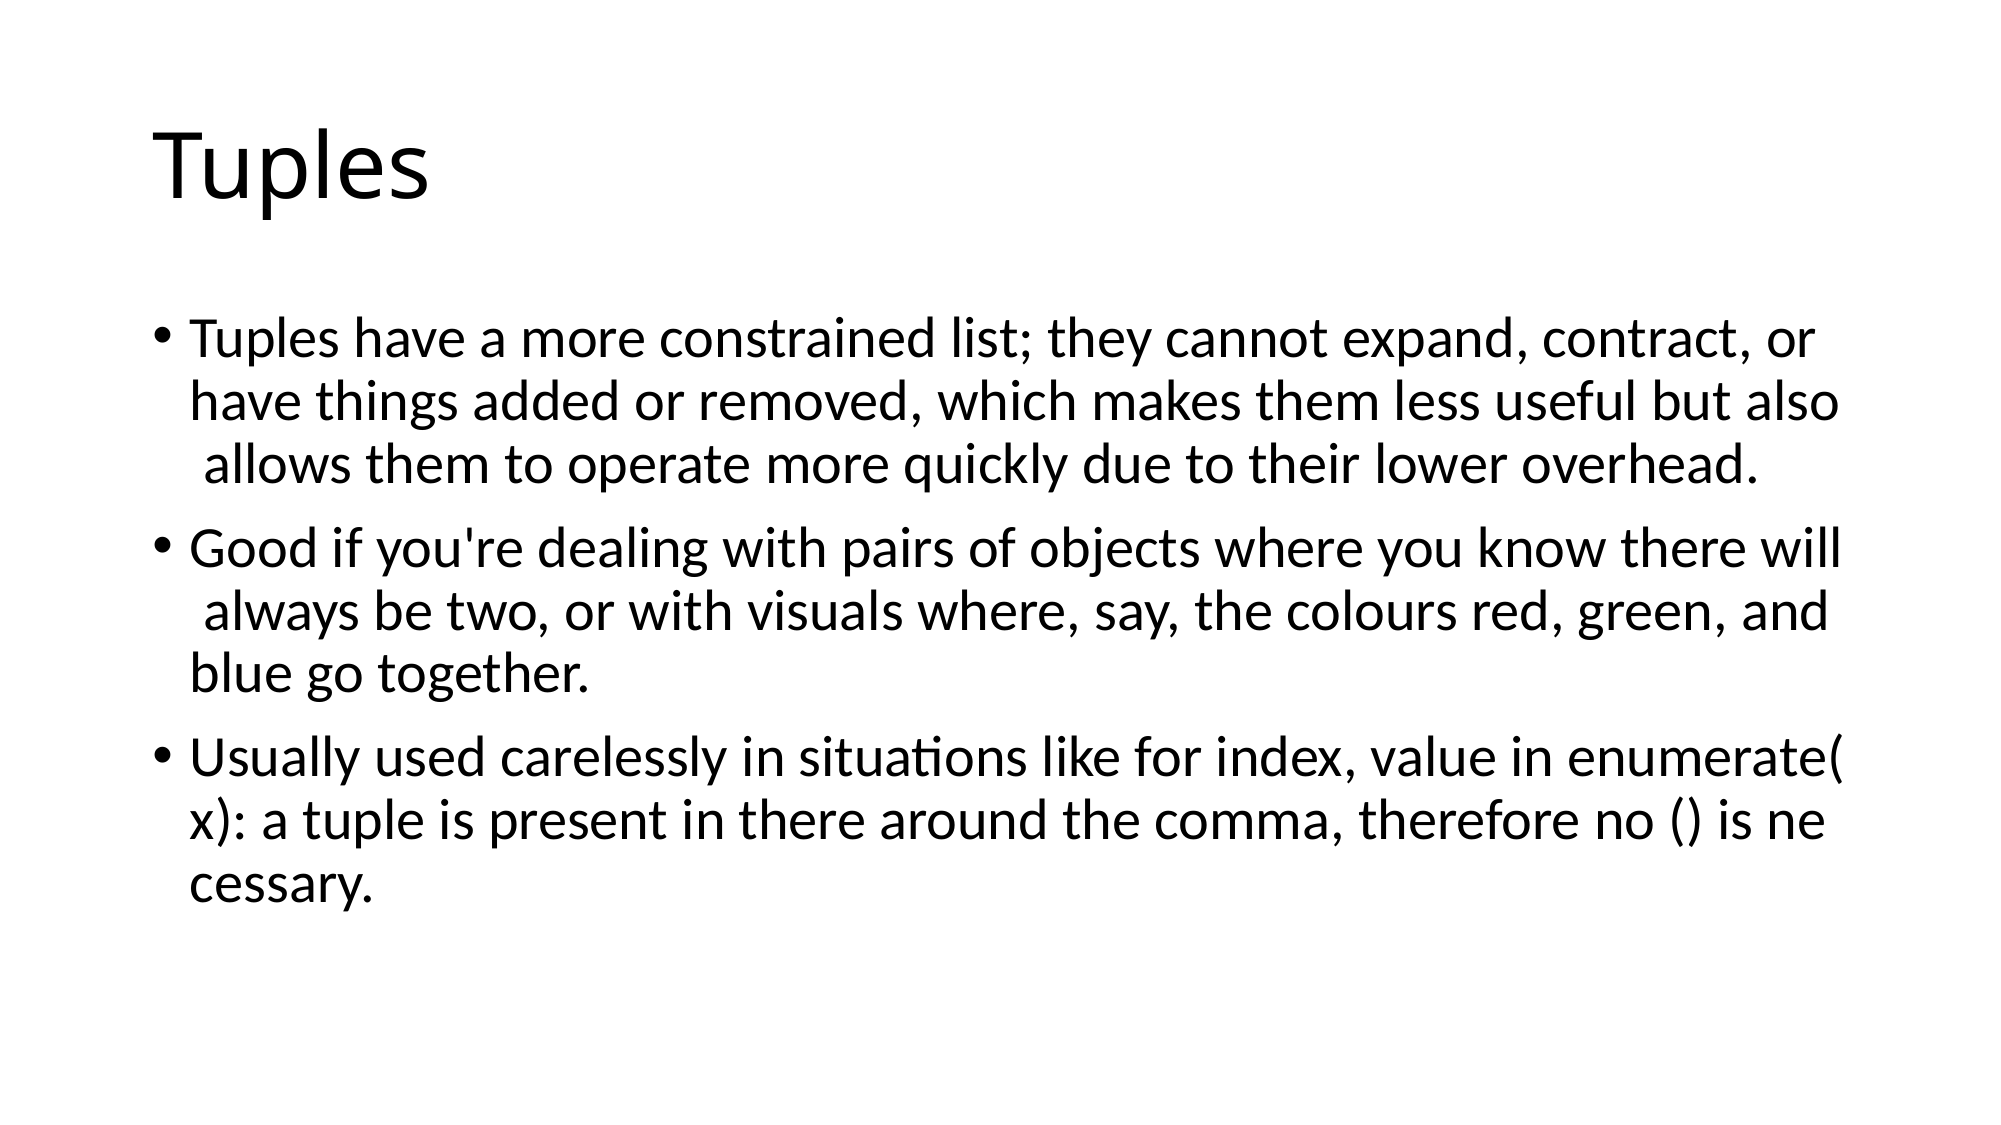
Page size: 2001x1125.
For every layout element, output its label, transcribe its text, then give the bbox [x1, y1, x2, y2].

list Tuples have a more constrained list; they cannot expand, contract, or have things added or removed, which makes them less useful but also allows them to operate more quickly due to their lower overhead. Good if you're dealing with pairs of objects where you know there will always be two, or with visuals where, say, the colours red, green, and blue go together. Usually used carelessly in situations like for index, value in enumerate(x): a tuple is present in there around the comma, therefore no () is necessary. [137, 299, 1863, 1014]
title Tuples [137, 59, 1863, 278]
